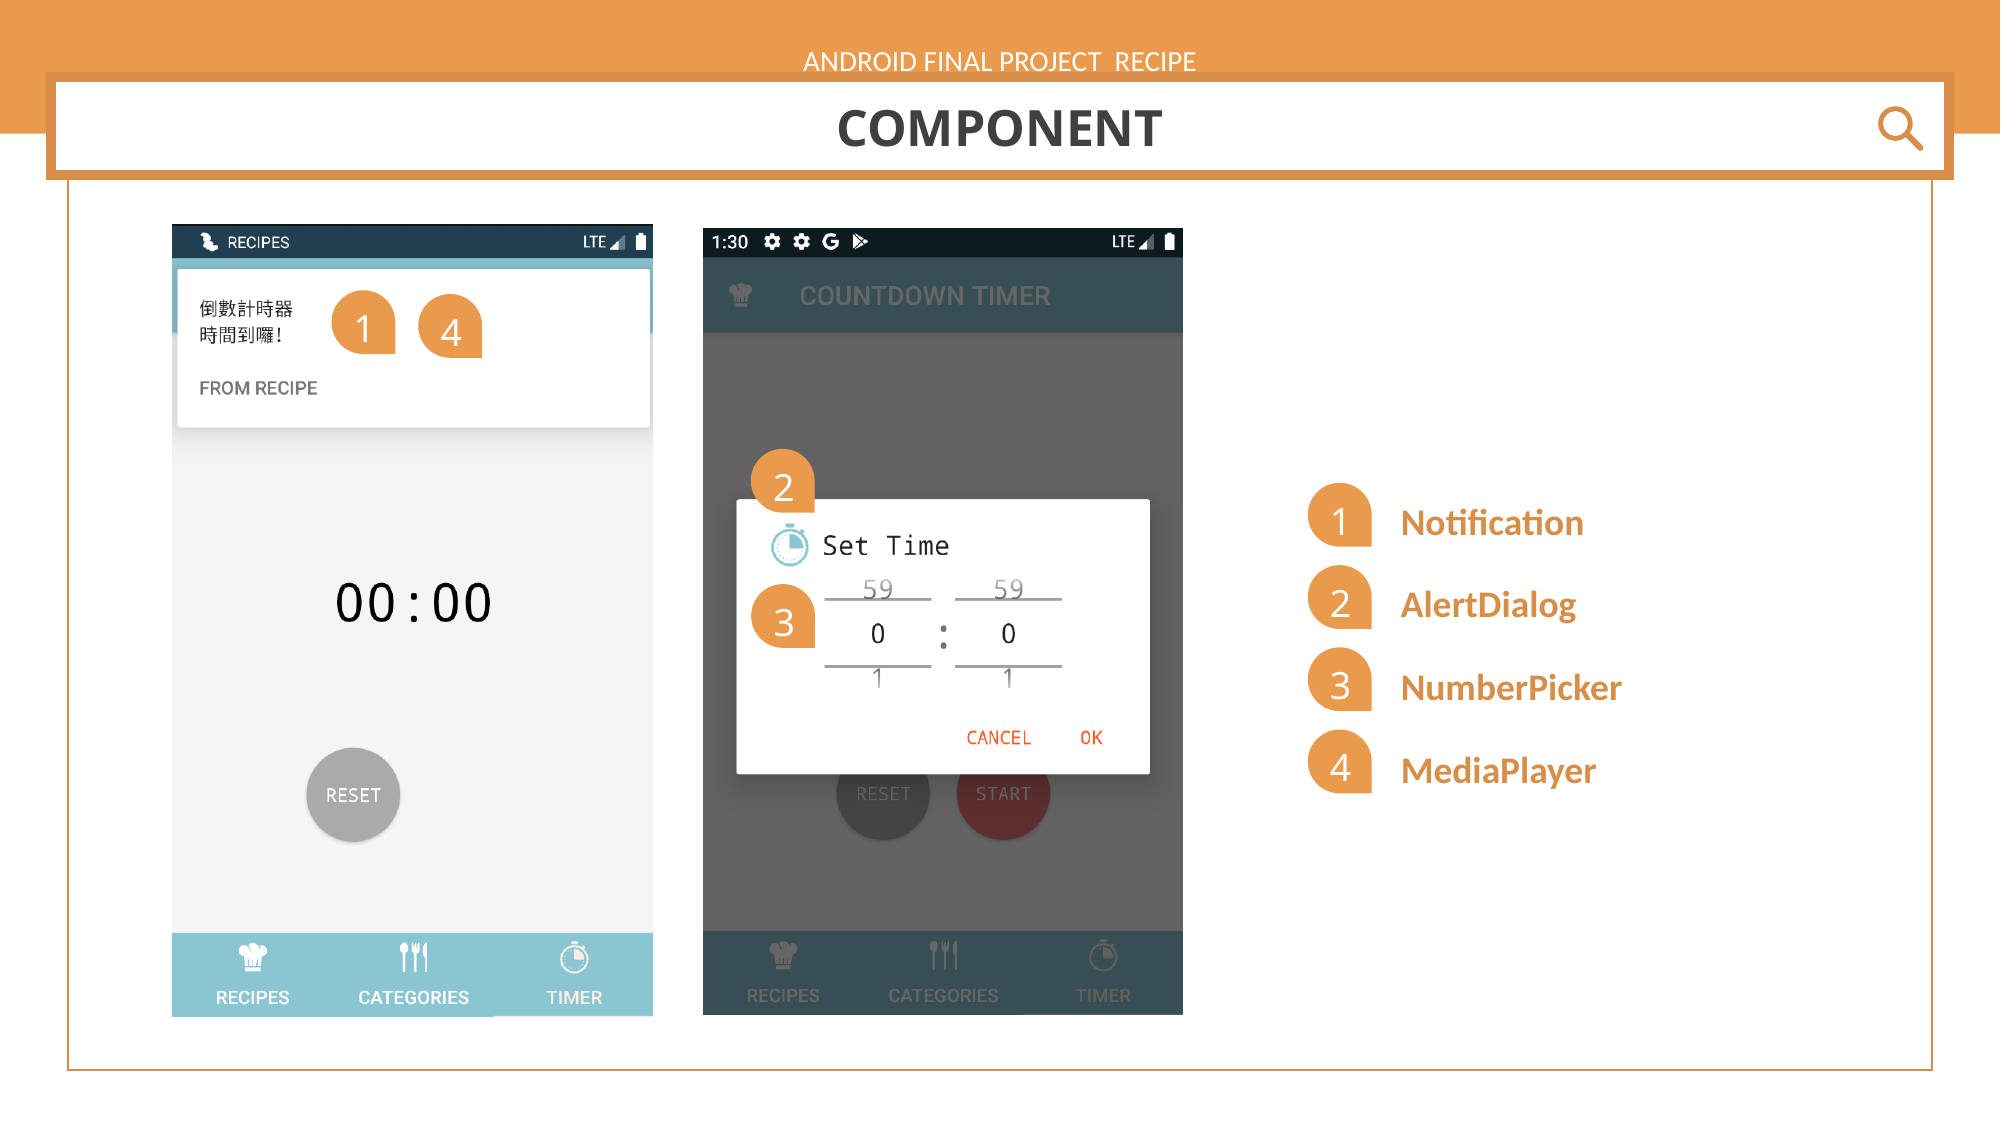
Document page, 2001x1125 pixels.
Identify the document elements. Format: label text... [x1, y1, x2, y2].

text_box ANDROID FINAL PROJECT RECIPE [0, 0, 2000, 135]
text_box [1307, 482, 1813, 843]
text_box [50, 77, 1949, 1070]
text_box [750, 448, 823, 517]
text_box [418, 293, 490, 363]
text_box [331, 290, 403, 359]
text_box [751, 584, 823, 653]
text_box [172, 224, 1183, 1017]
